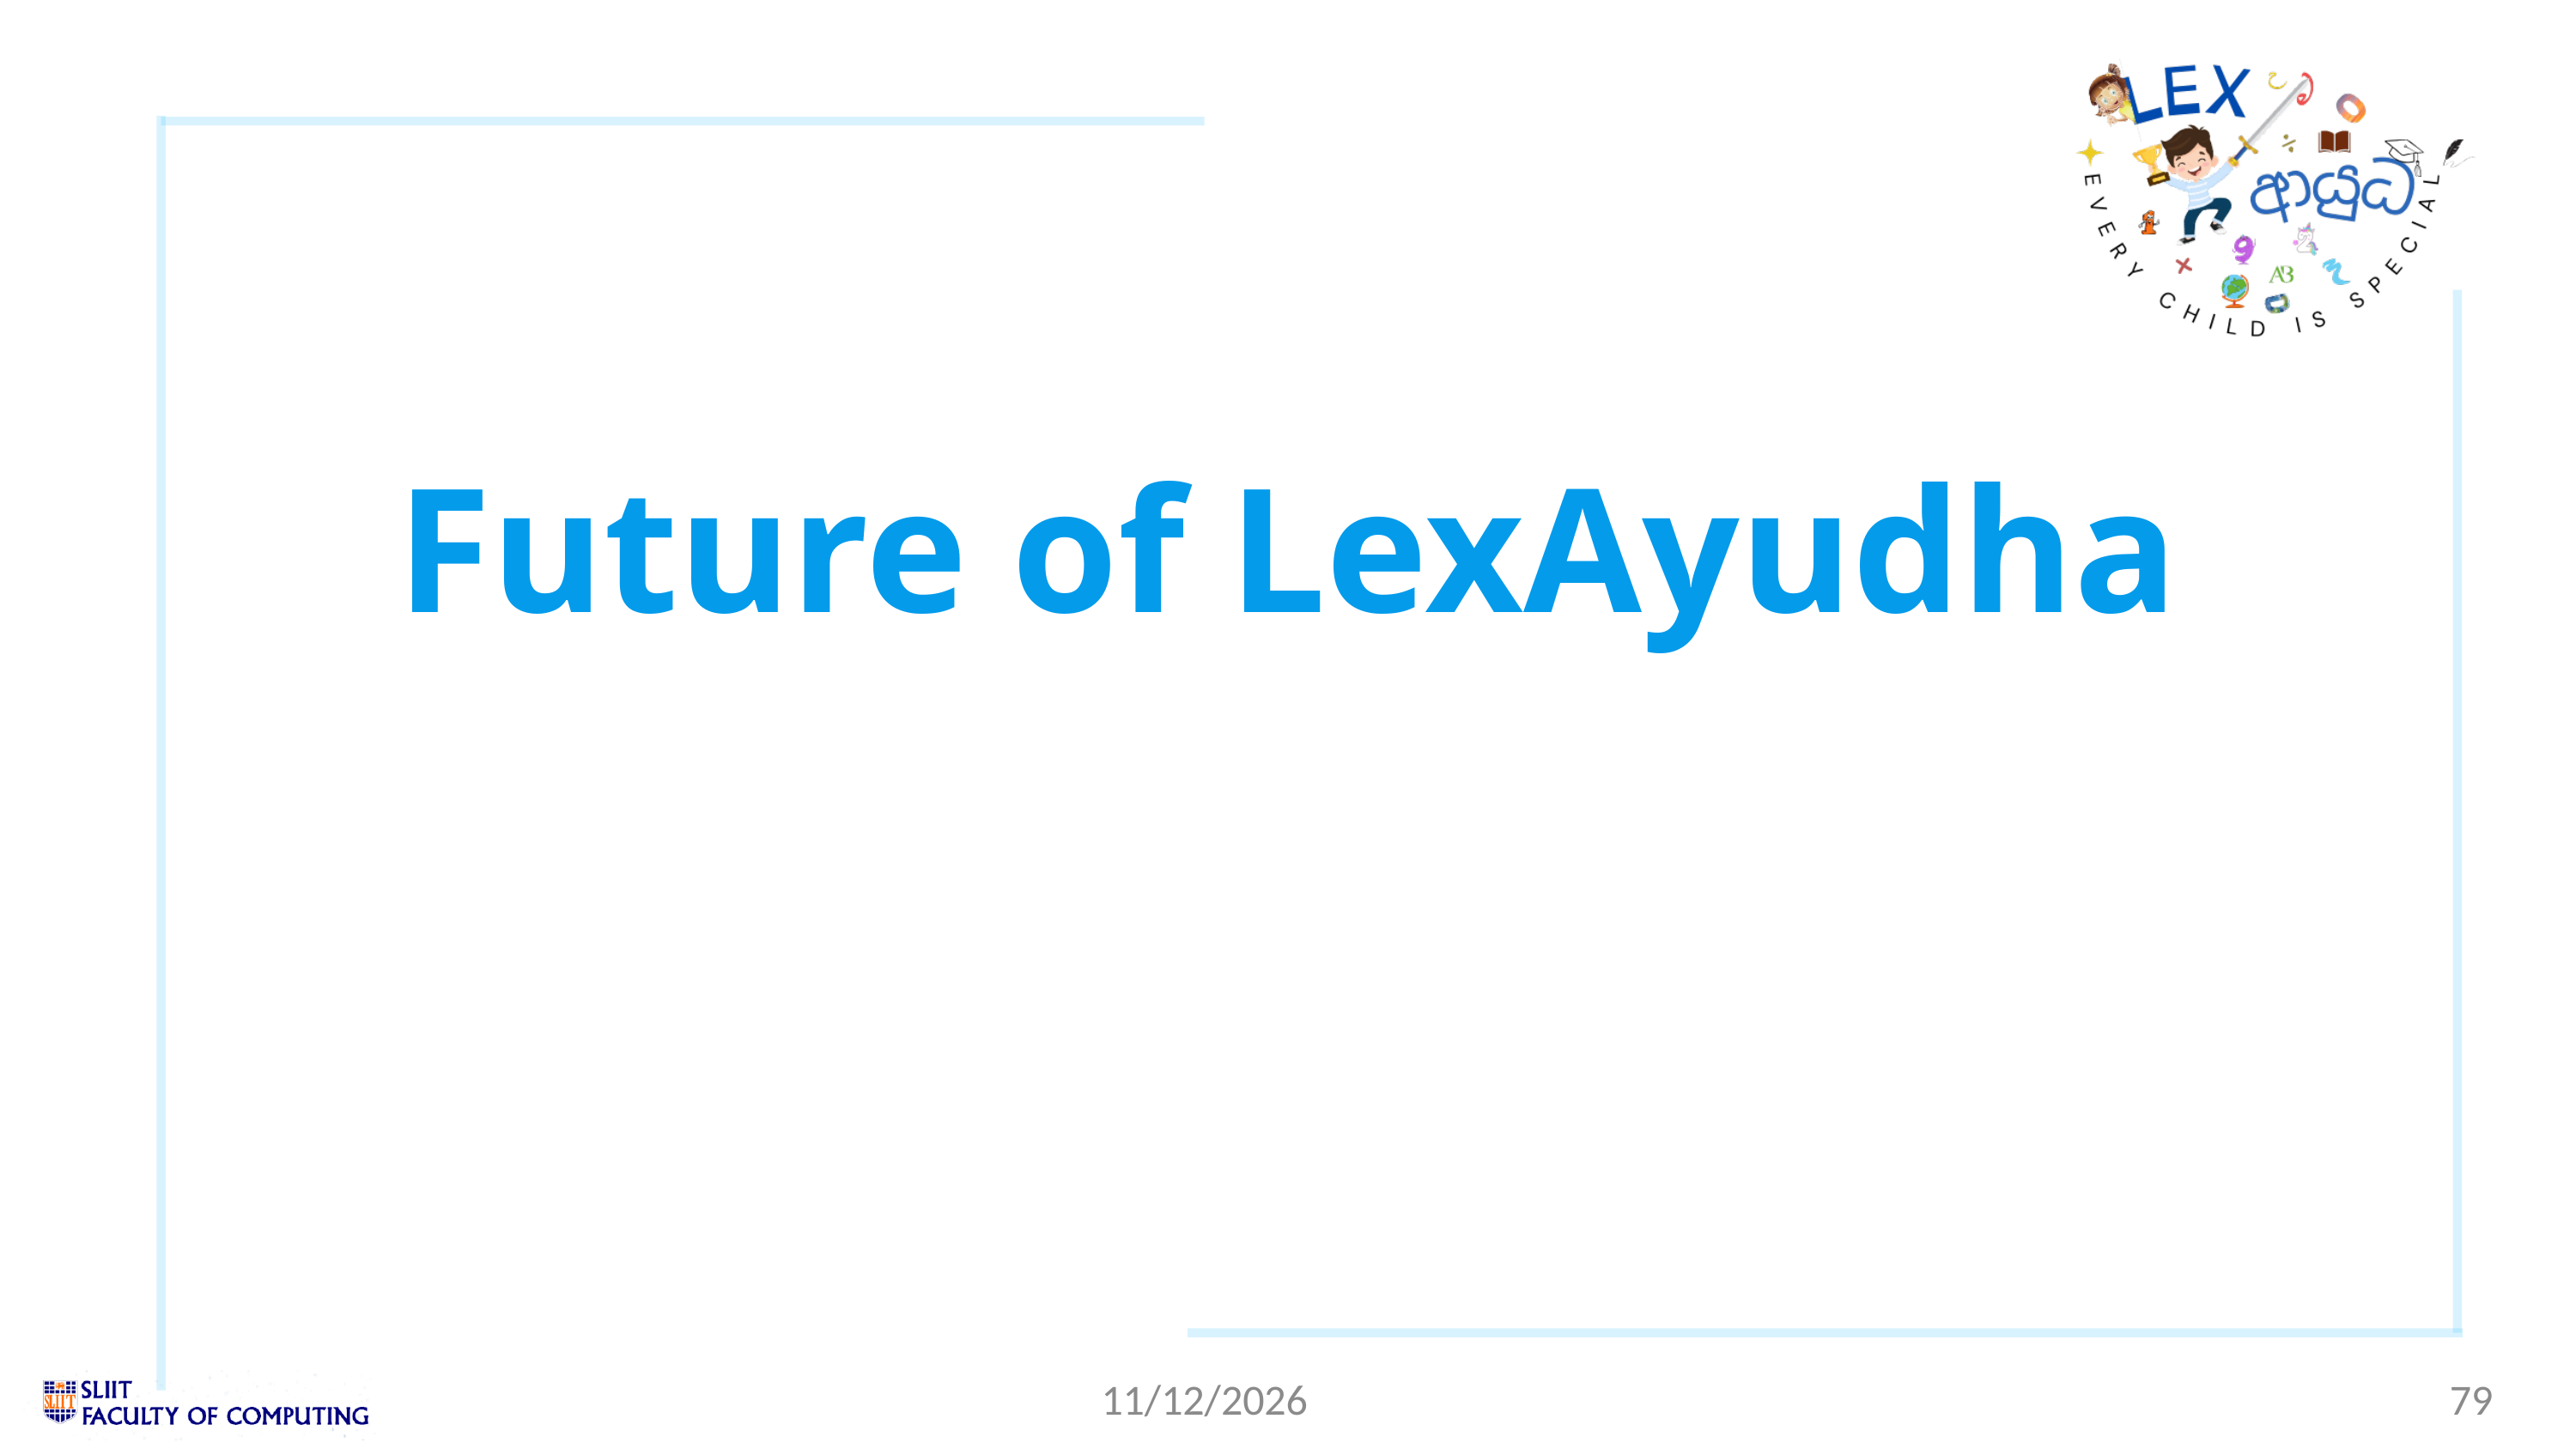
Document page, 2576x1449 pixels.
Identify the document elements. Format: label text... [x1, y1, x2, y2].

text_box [45, 231, 1321, 1275]
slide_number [914, 1359, 1495, 1437]
slide_number 79 [1926, 1359, 2506, 1437]
picture [21, 1370, 376, 1440]
picture [2009, 0, 2514, 440]
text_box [1188, 289, 2463, 1333]
